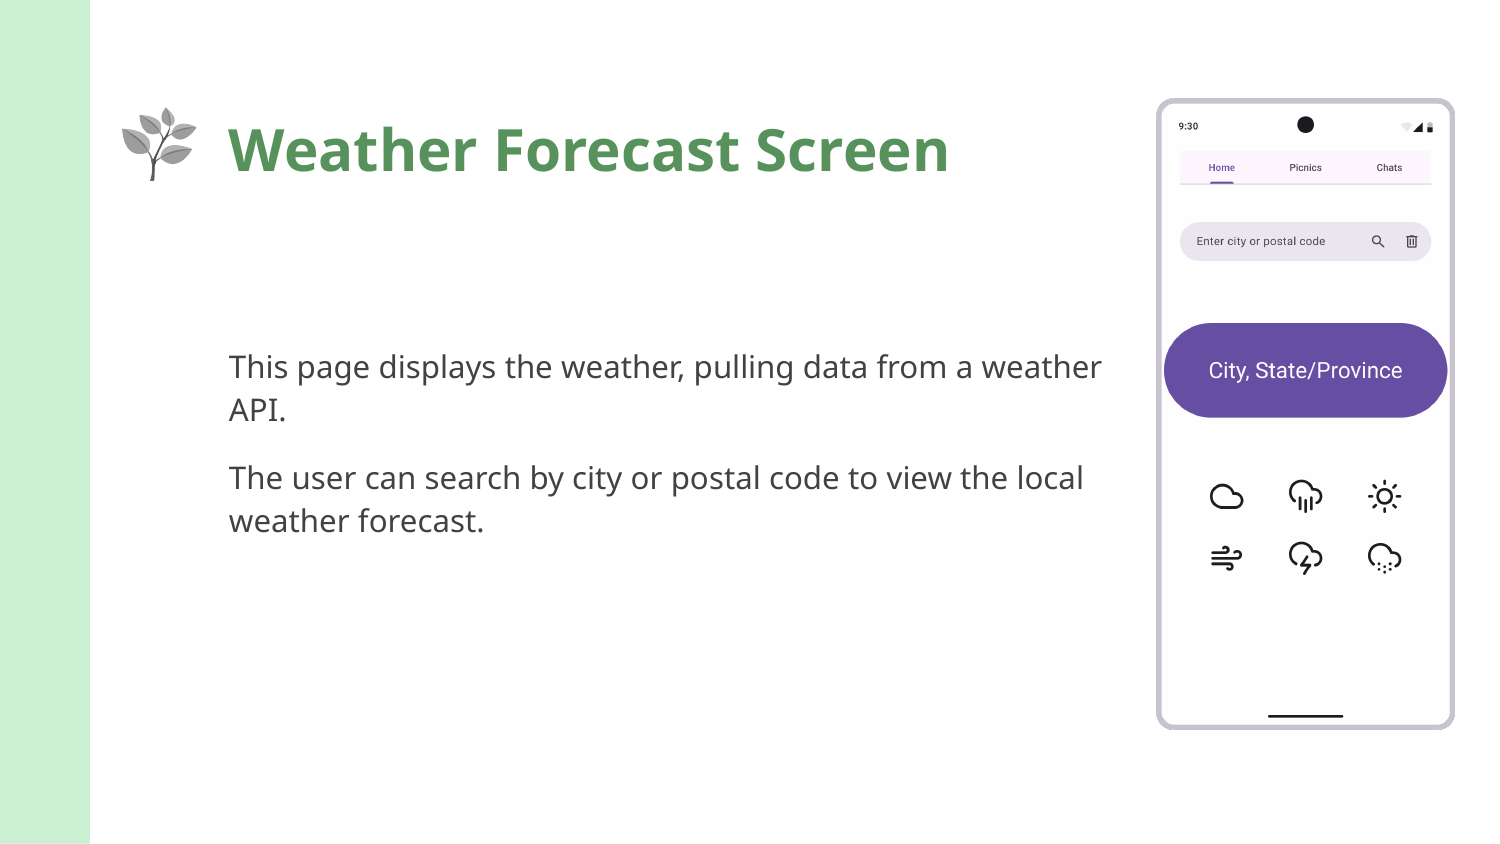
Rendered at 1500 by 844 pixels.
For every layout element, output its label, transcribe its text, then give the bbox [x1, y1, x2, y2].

picture [1156, 97, 1455, 730]
list This page displays the weather, pulling data from a weather API. The user can search by city or postal code to view the local weather forecast. [213, 326, 1140, 744]
title Weather Forecast Screen [213, 98, 1154, 263]
picture [122, 107, 197, 181]
